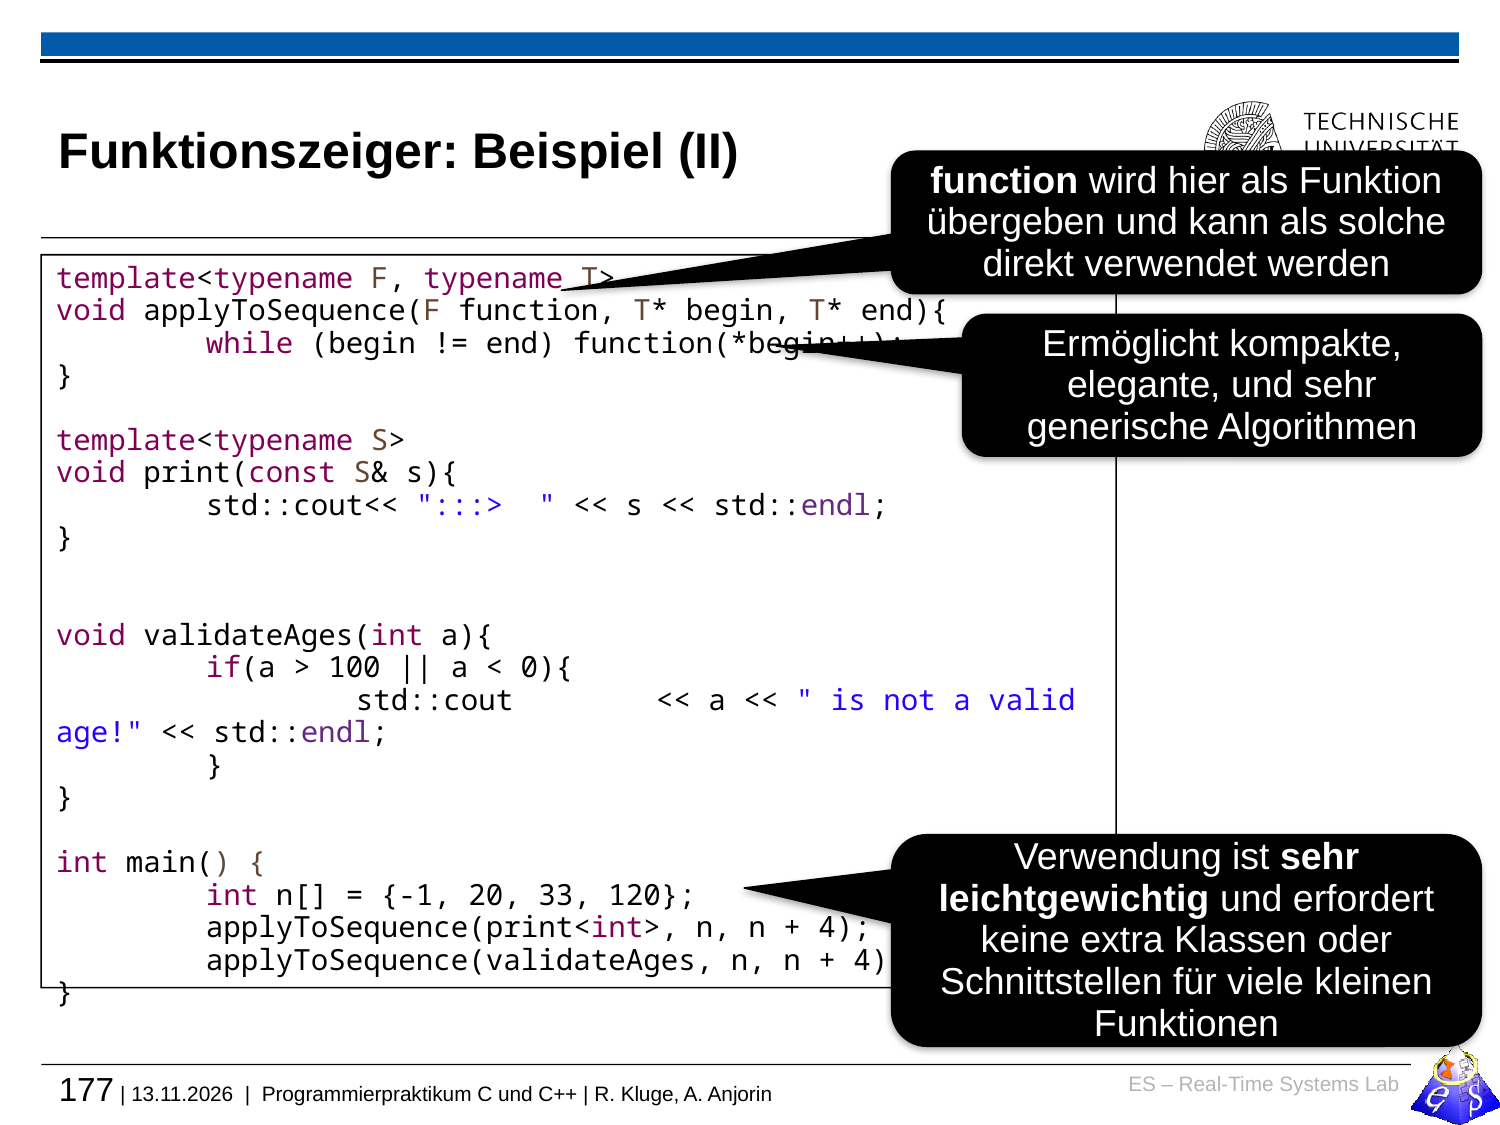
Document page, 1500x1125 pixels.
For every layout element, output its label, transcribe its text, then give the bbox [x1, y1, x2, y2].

text_box function wird hier als Funktion übergeben und kann als solche direkt verwendet werden [560, 150, 1483, 295]
text_box Ermöglicht kompakte, elegante, und sehr generische Algorithmen [775, 313, 1483, 457]
text_box template<typename F, typename T> void applyToSequence(F function, T* begin, T* end){ while (begin != end) function(*begin++); } template<typename S> void print(const S& s){ std::cout<< ":::> " << s << std::endl; } void validateAges(int a){ if(a > 100 || a < 0){ std::cout << a << " is not a valid age!" << std::endl; } } int main() { int n[] = {-1, 20, 33, 120}; applyToSequence(print<int>, n, n + 4); applyToSequence(validateAges, n, n + 4); } [41, 254, 1117, 988]
picture [1411, 1041, 1500, 1125]
text_box Verwendung ist sehr leichtgewichtig und erfordert keine extra Klassen oder Schnittstellen für viele kleinen Funktionen [743, 833, 1483, 1048]
title Funktionszeiger: Beispiel (II) [58, 80, 1187, 218]
picture [1187, 84, 1483, 172]
